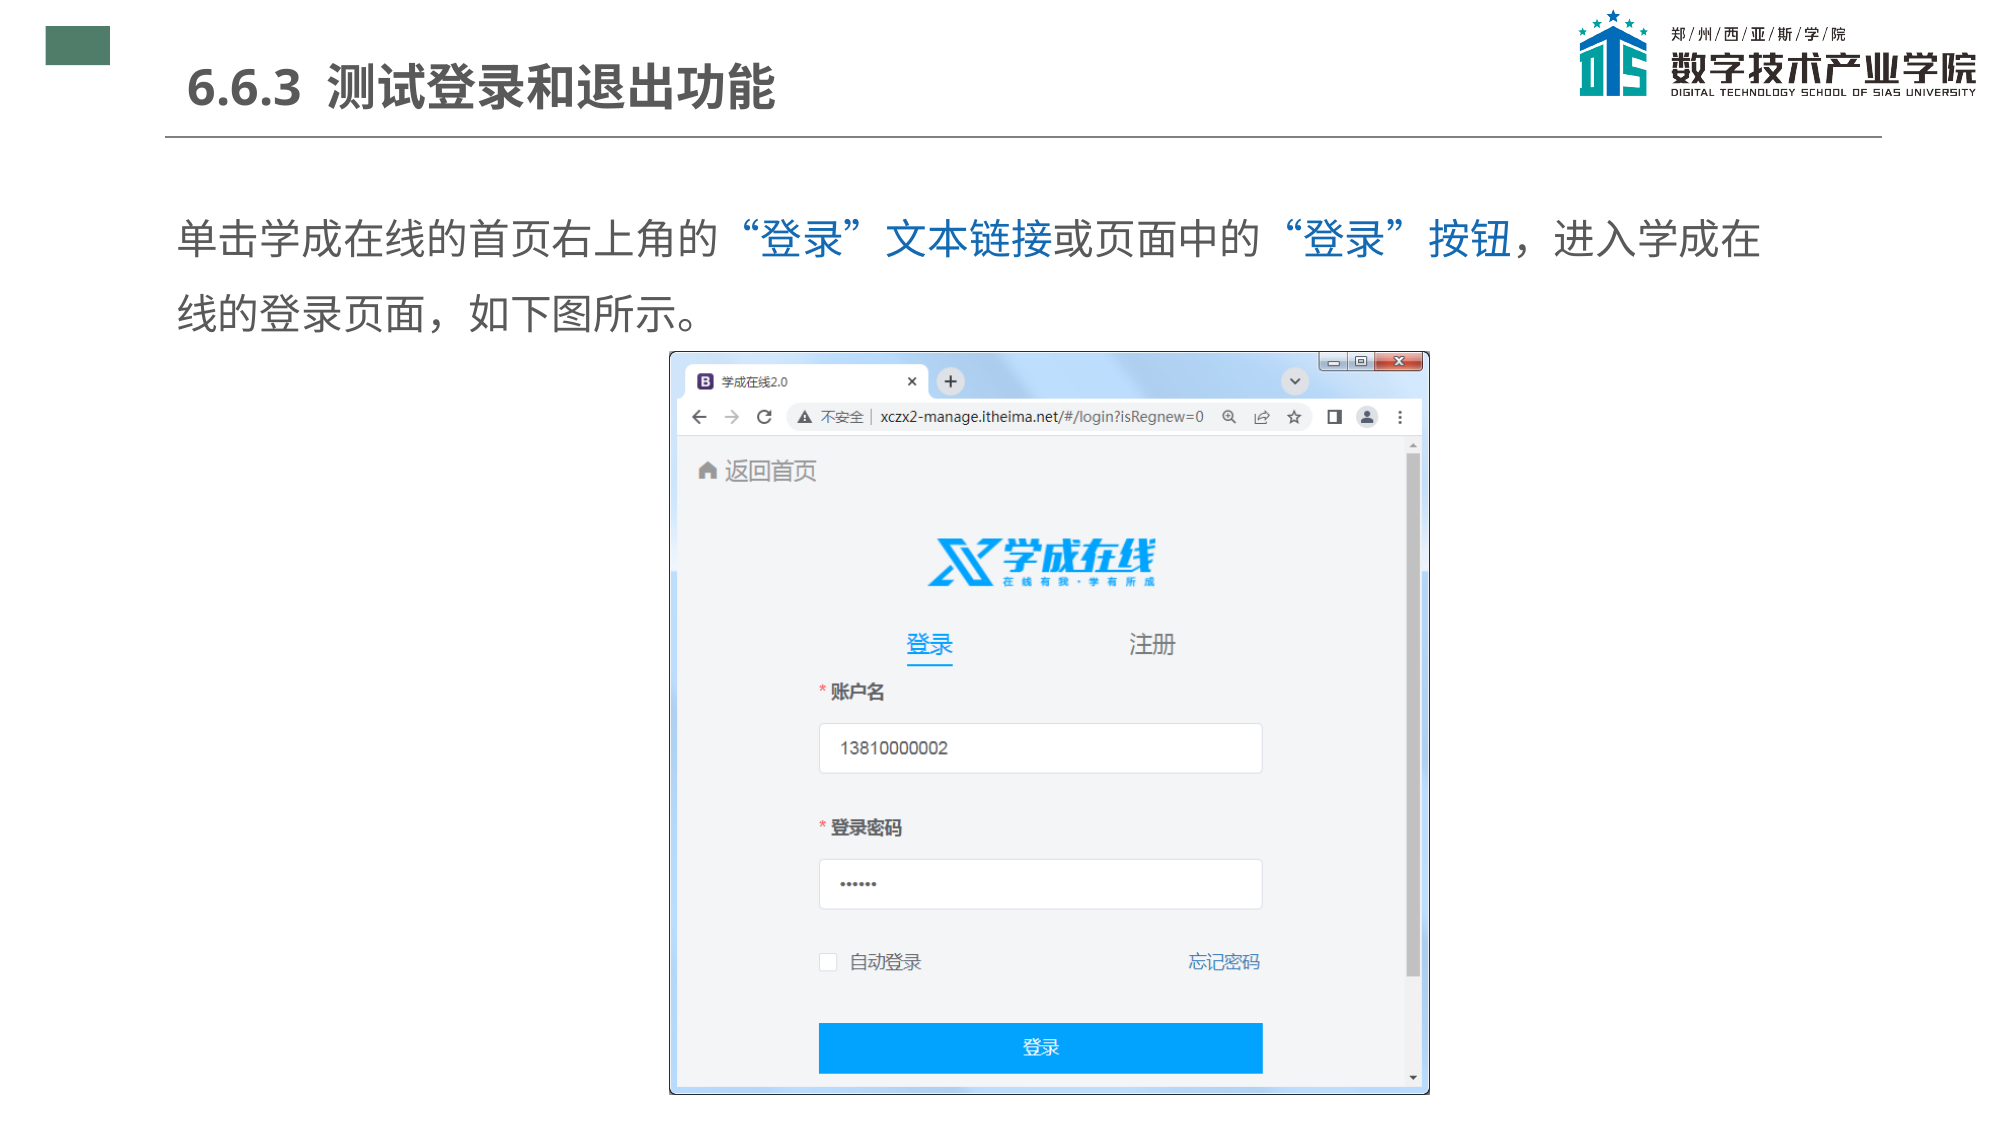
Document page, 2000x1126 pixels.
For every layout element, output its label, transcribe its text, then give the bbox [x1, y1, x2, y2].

picture [668, 350, 1430, 1095]
picture [1578, 9, 1976, 96]
text_box 单击学成在线的首页右上角的“登录”文本链接或页面中的“登录”按钮，进入学成在线的登录页面，如下图所示。 [161, 180, 1797, 345]
text_box 6.6.3 测试登录和退出功能 [187, 43, 827, 127]
